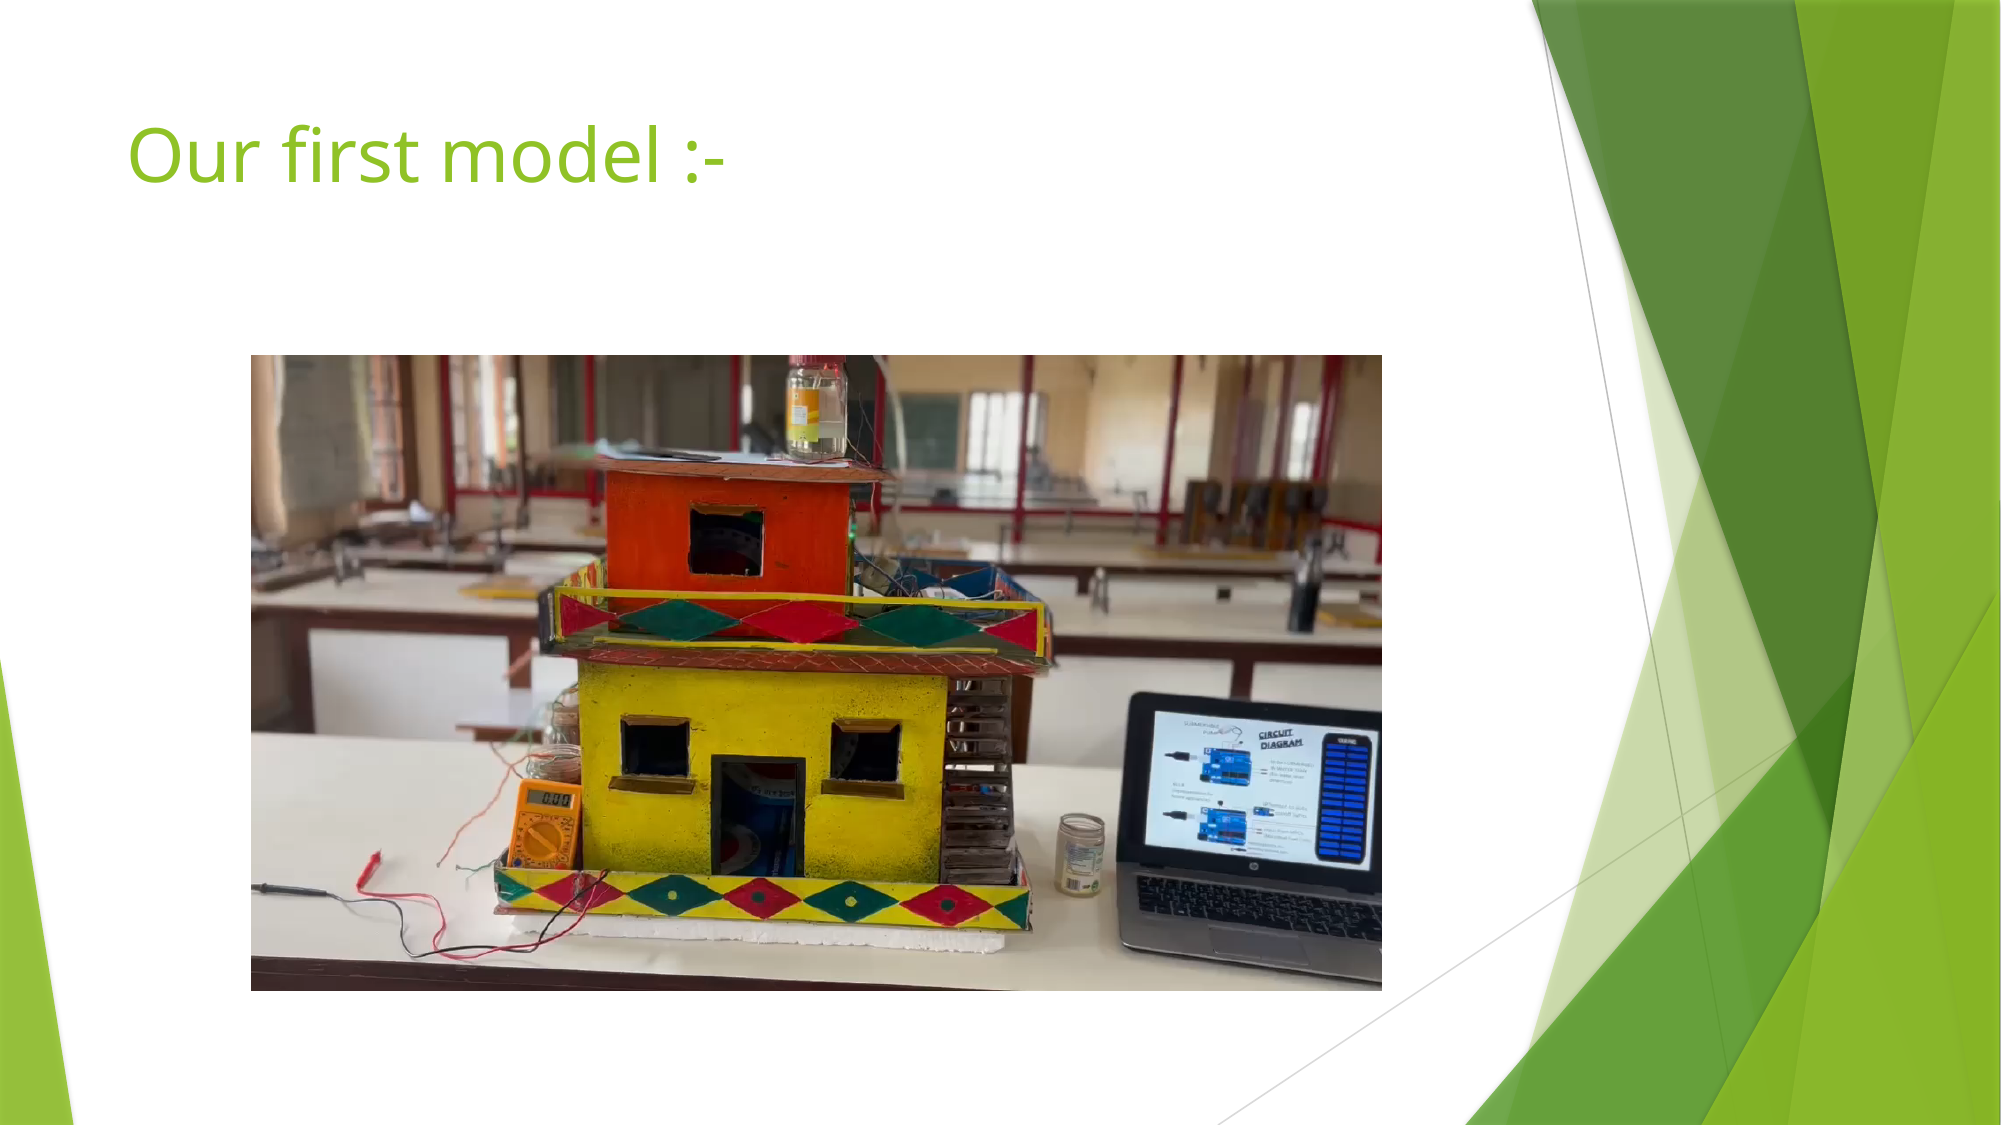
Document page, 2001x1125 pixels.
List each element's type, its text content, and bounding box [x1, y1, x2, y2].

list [249, 353, 1383, 992]
title Our first model :- [111, 99, 1522, 317]
